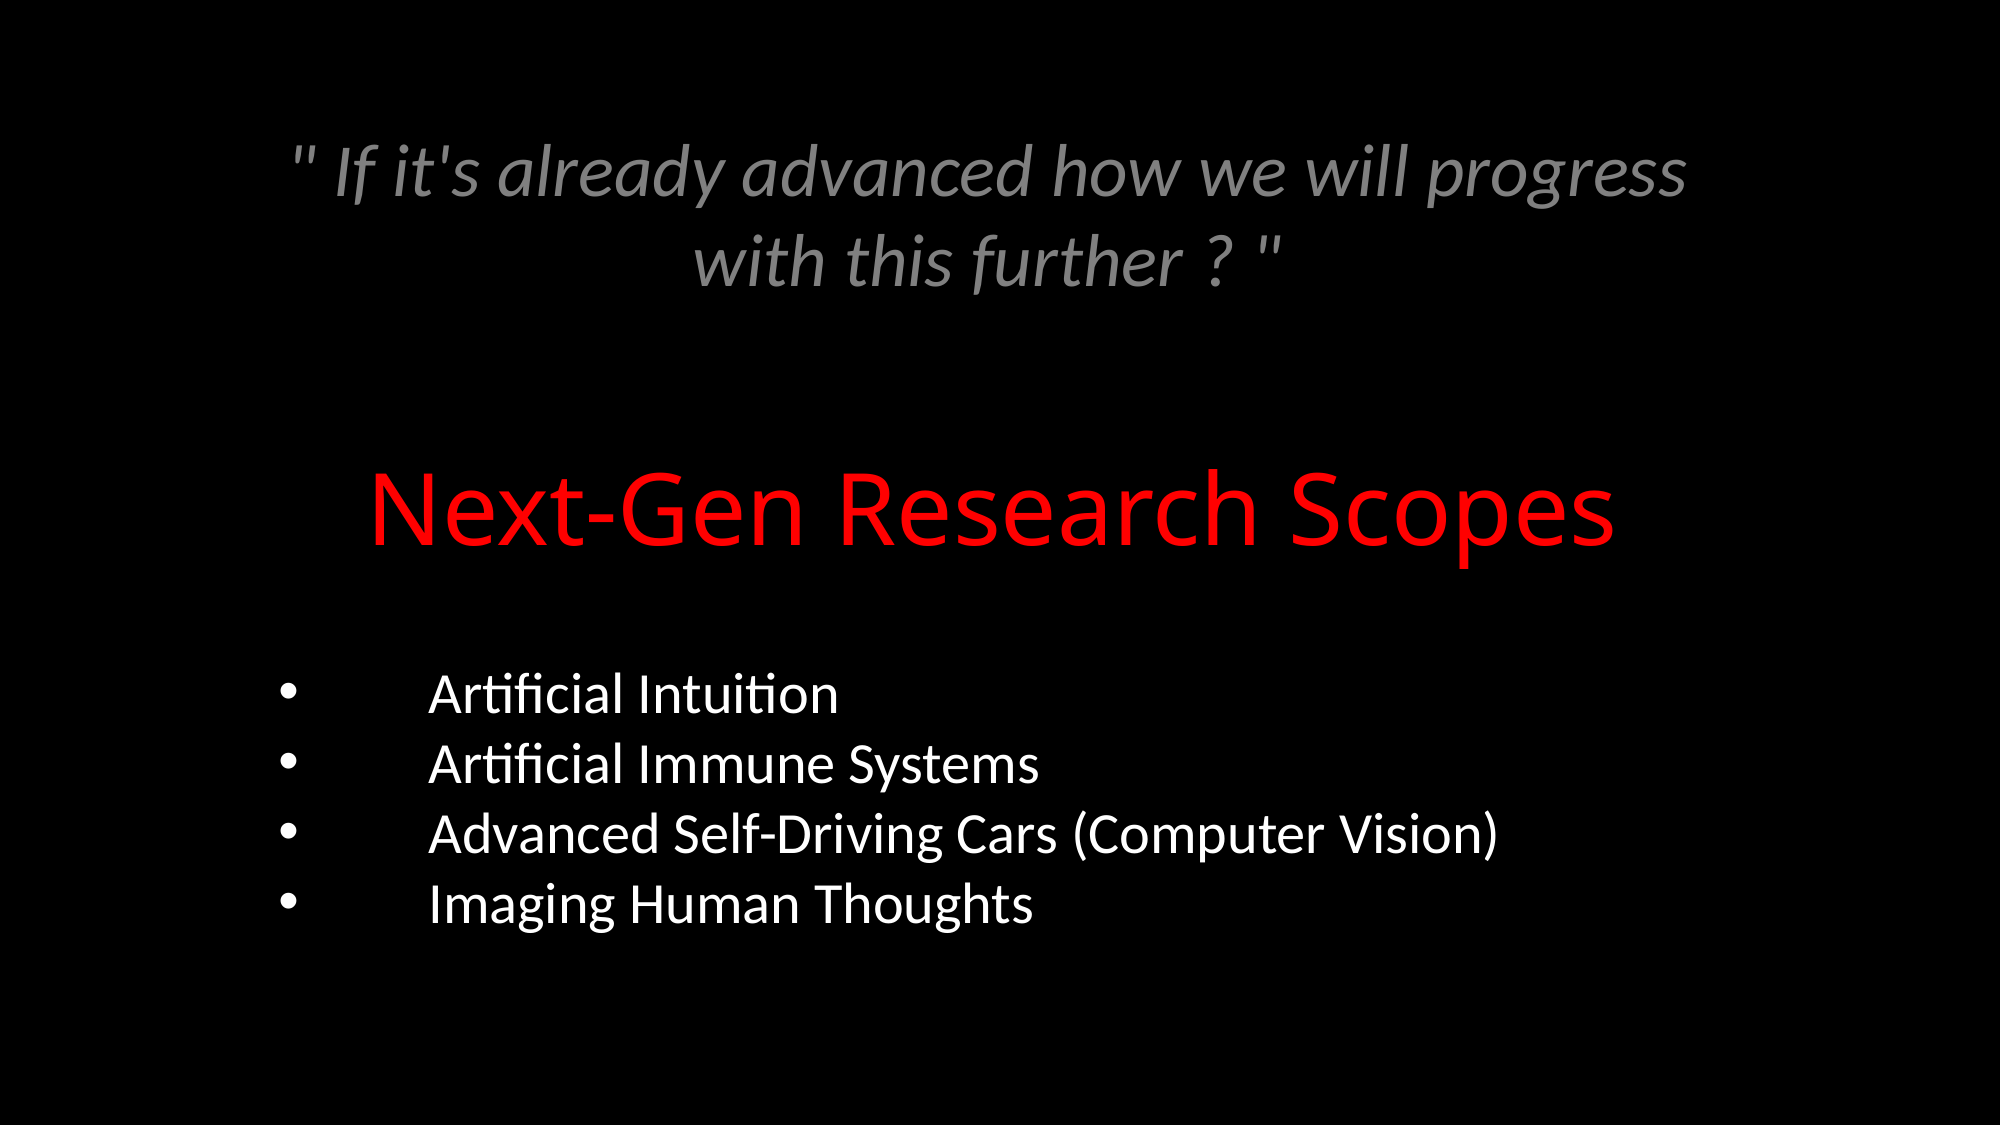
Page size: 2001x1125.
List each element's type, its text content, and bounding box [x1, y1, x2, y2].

text_box Artificial Intuition Artificial Immune Systems Advanced Self-Driving Cars (Computer Vision) Imaging Human Thoughts [270, 648, 1509, 943]
text_box Next-Gen Research Scopes [249, 438, 1735, 574]
text_box " If it's already advanced how we will progress with this further ? " [244, 113, 1730, 309]
